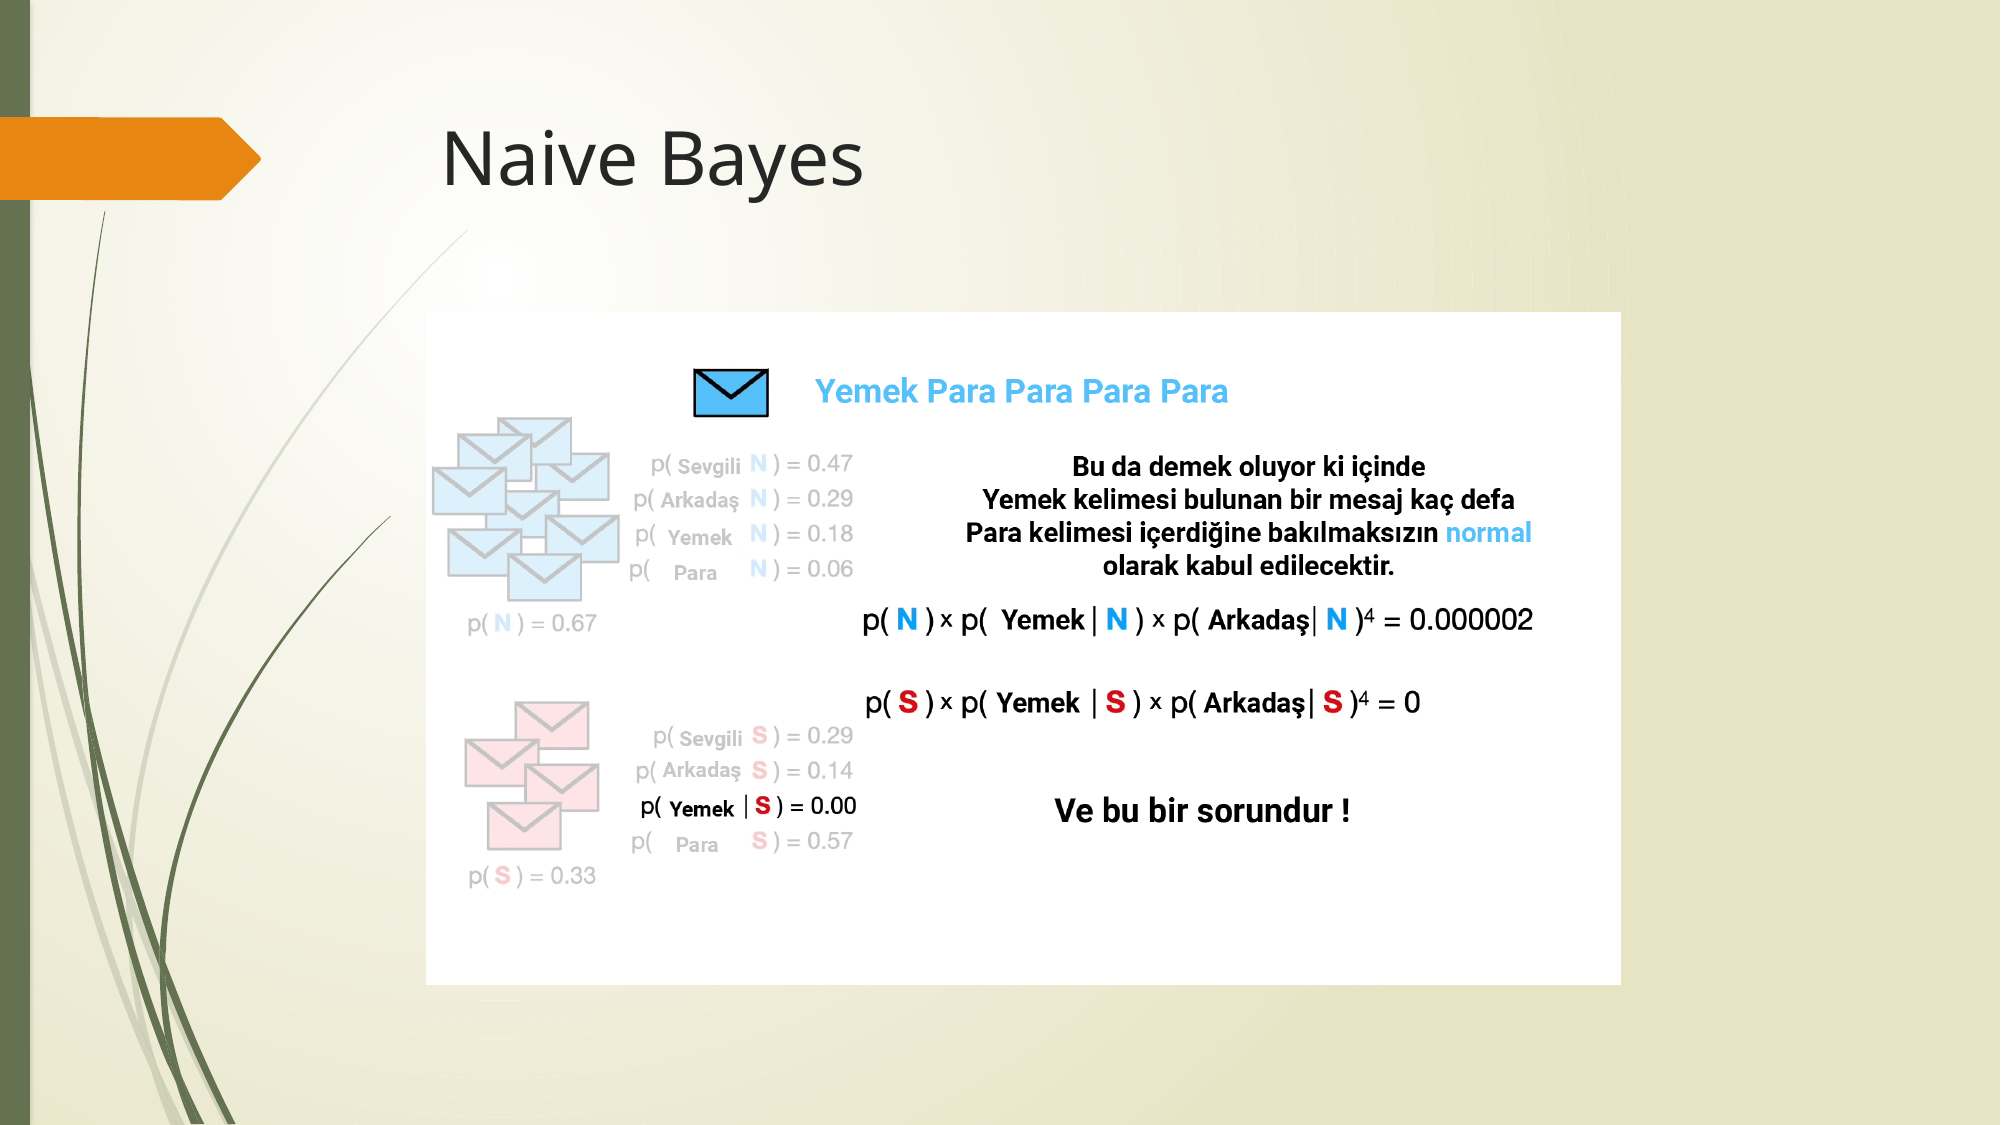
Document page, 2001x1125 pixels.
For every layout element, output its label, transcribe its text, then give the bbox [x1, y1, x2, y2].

title Naive Bayes [425, 102, 1888, 313]
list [425, 312, 1621, 985]
